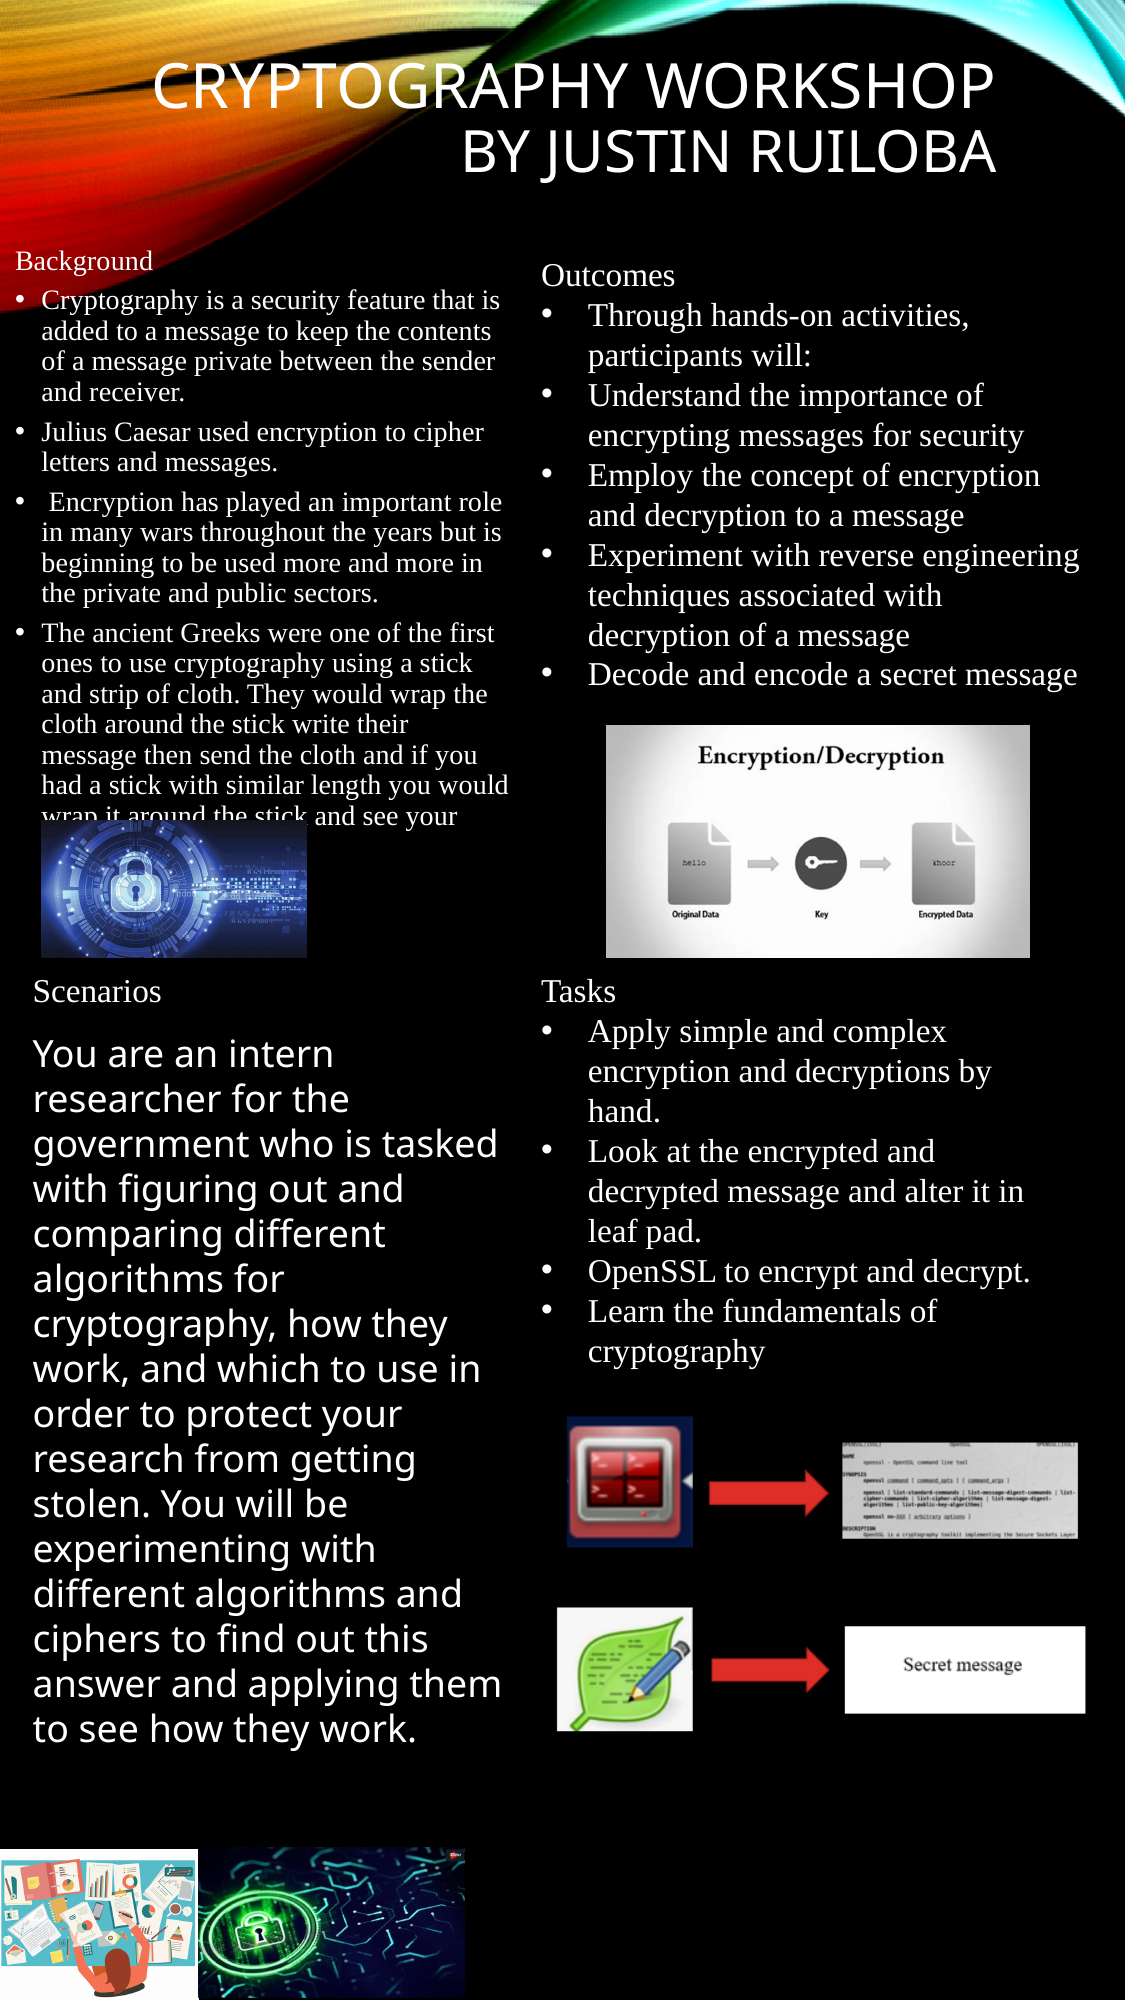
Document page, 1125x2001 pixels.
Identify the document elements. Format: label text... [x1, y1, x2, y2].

picture [525, 1379, 1099, 1770]
picture [0, 0, 1125, 316]
picture [0, 1846, 465, 2000]
list Background Cryptography is a security feature that is added to a message to keep the contents of a message private between the sender and receiver. Julius Caesar used encryption to cipher letters and messages. Encryption has played an important role in many wars throughout the years but is beginning to be used more and more in the private and public sectors. The ancient Greeks were one of the first ones to use cryptography using a stick and strip of cloth. They would wrap the cloth around the stick write their message then send the cloth and if you had a stick with similar length you would wrap it around the stick and see your message. [0, 238, 527, 890]
text_box You are an intern researcher for the government who is tasked with figuring out and comparing different algorithms for cryptography, how they work, and which to use in order to protect your research from getting stolen. You will be experimenting with different algorithms and ciphers to find out this answer and applying them to see how they work. [17, 1023, 527, 1758]
picture [606, 724, 1030, 958]
text_box Tasks Apply simple and complex encryption and decryptions by hand. Look at the encrypted and decrypted message and alter it in leaf pad. OpenSSL to encrypt and decrypt. Learn the fundamentals of cryptography [526, 962, 1064, 1379]
text_box Scenarios [17, 962, 526, 1017]
title Cryptography Workshop by Justin Ruiloba [41, 14, 1012, 227]
picture [41, 820, 307, 958]
text_box Outcomes Through hands-on activities, participants will: Understand the importance of encrypting messages for security Employ the concept of encryption and decryption to a message Experiment with reverse engineering techniques associated with decryption of a message Decode and encode a secret message [526, 245, 1096, 700]
